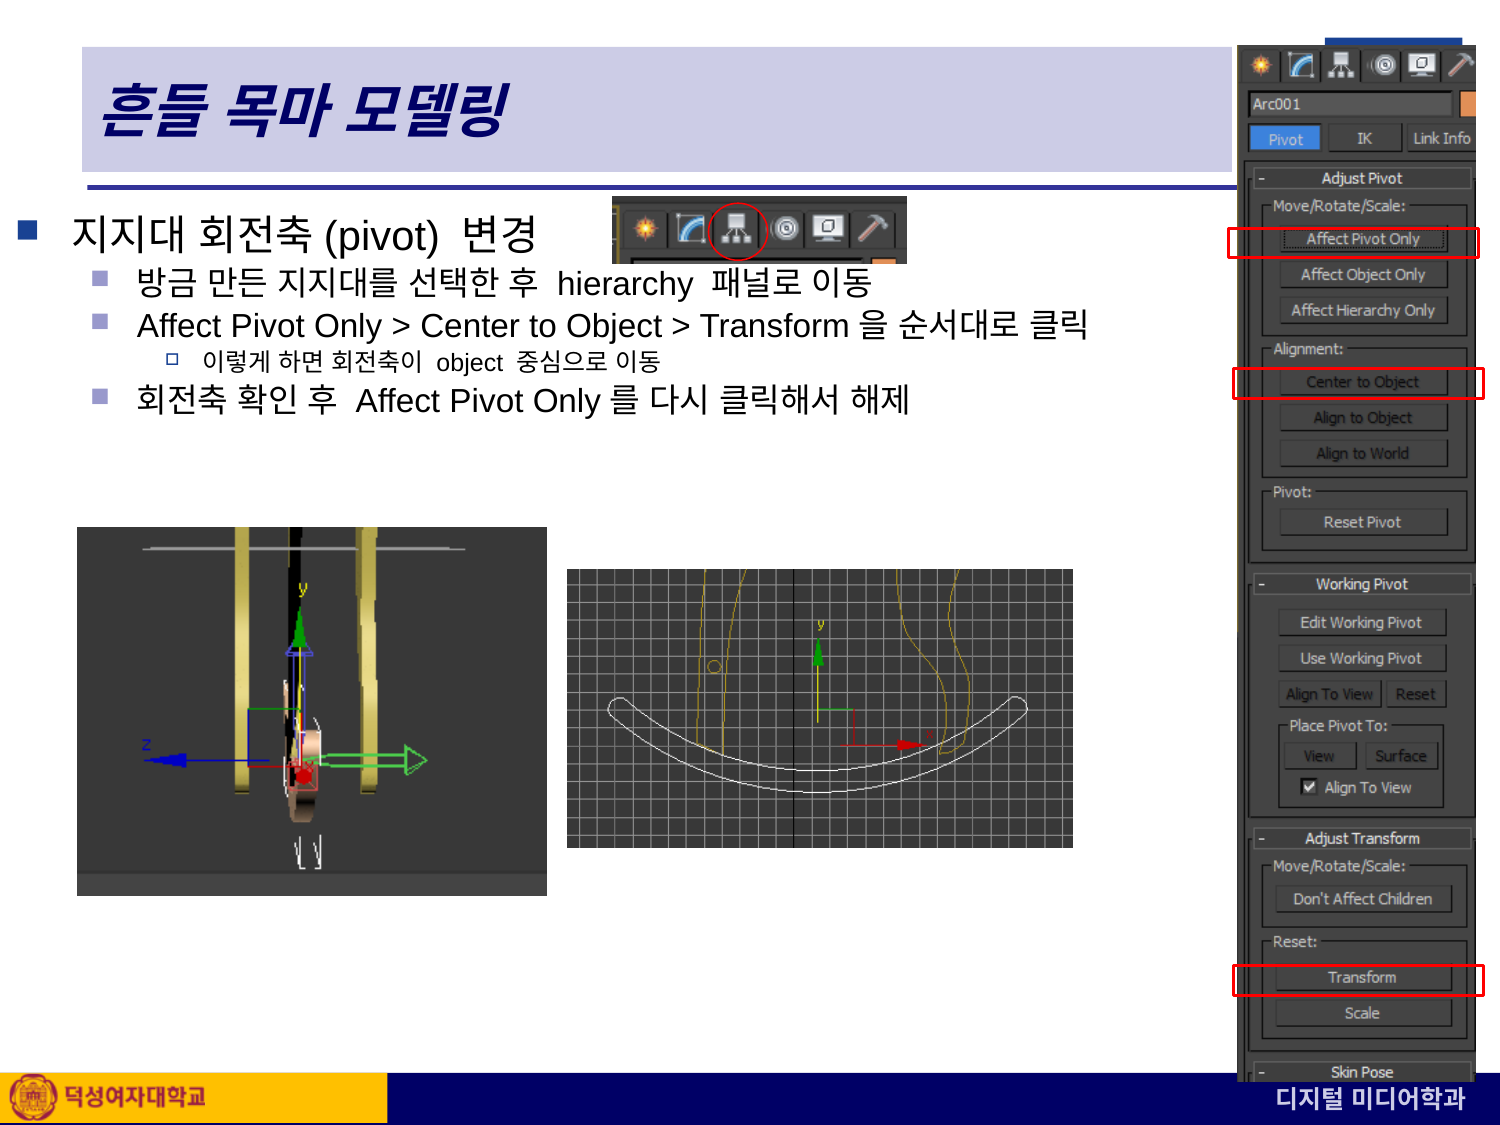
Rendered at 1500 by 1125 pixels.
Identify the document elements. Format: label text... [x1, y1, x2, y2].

picture [0, 1034, 229, 1125]
text_box [1228, 228, 1232, 258]
title 흔들 목마 모델링 [81, 46, 1233, 148]
picture [567, 569, 1073, 848]
text_box 지지대 회전축(pivot) 변경 방금 만든 지지대를 선택한 후 hierarchy 패널로 이동 Affect Pivot Only > Center to Object > Transform을 순서대로 클릭 이렇게 하면 회전축이 object 중심으로 이동 회전축 확인 후 Affect Pivot Only를 다시 클릭해서 해제 [0, 148, 1232, 978]
picture [77, 526, 547, 896]
picture [612, 195, 907, 264]
picture [1237, 45, 1476, 1082]
